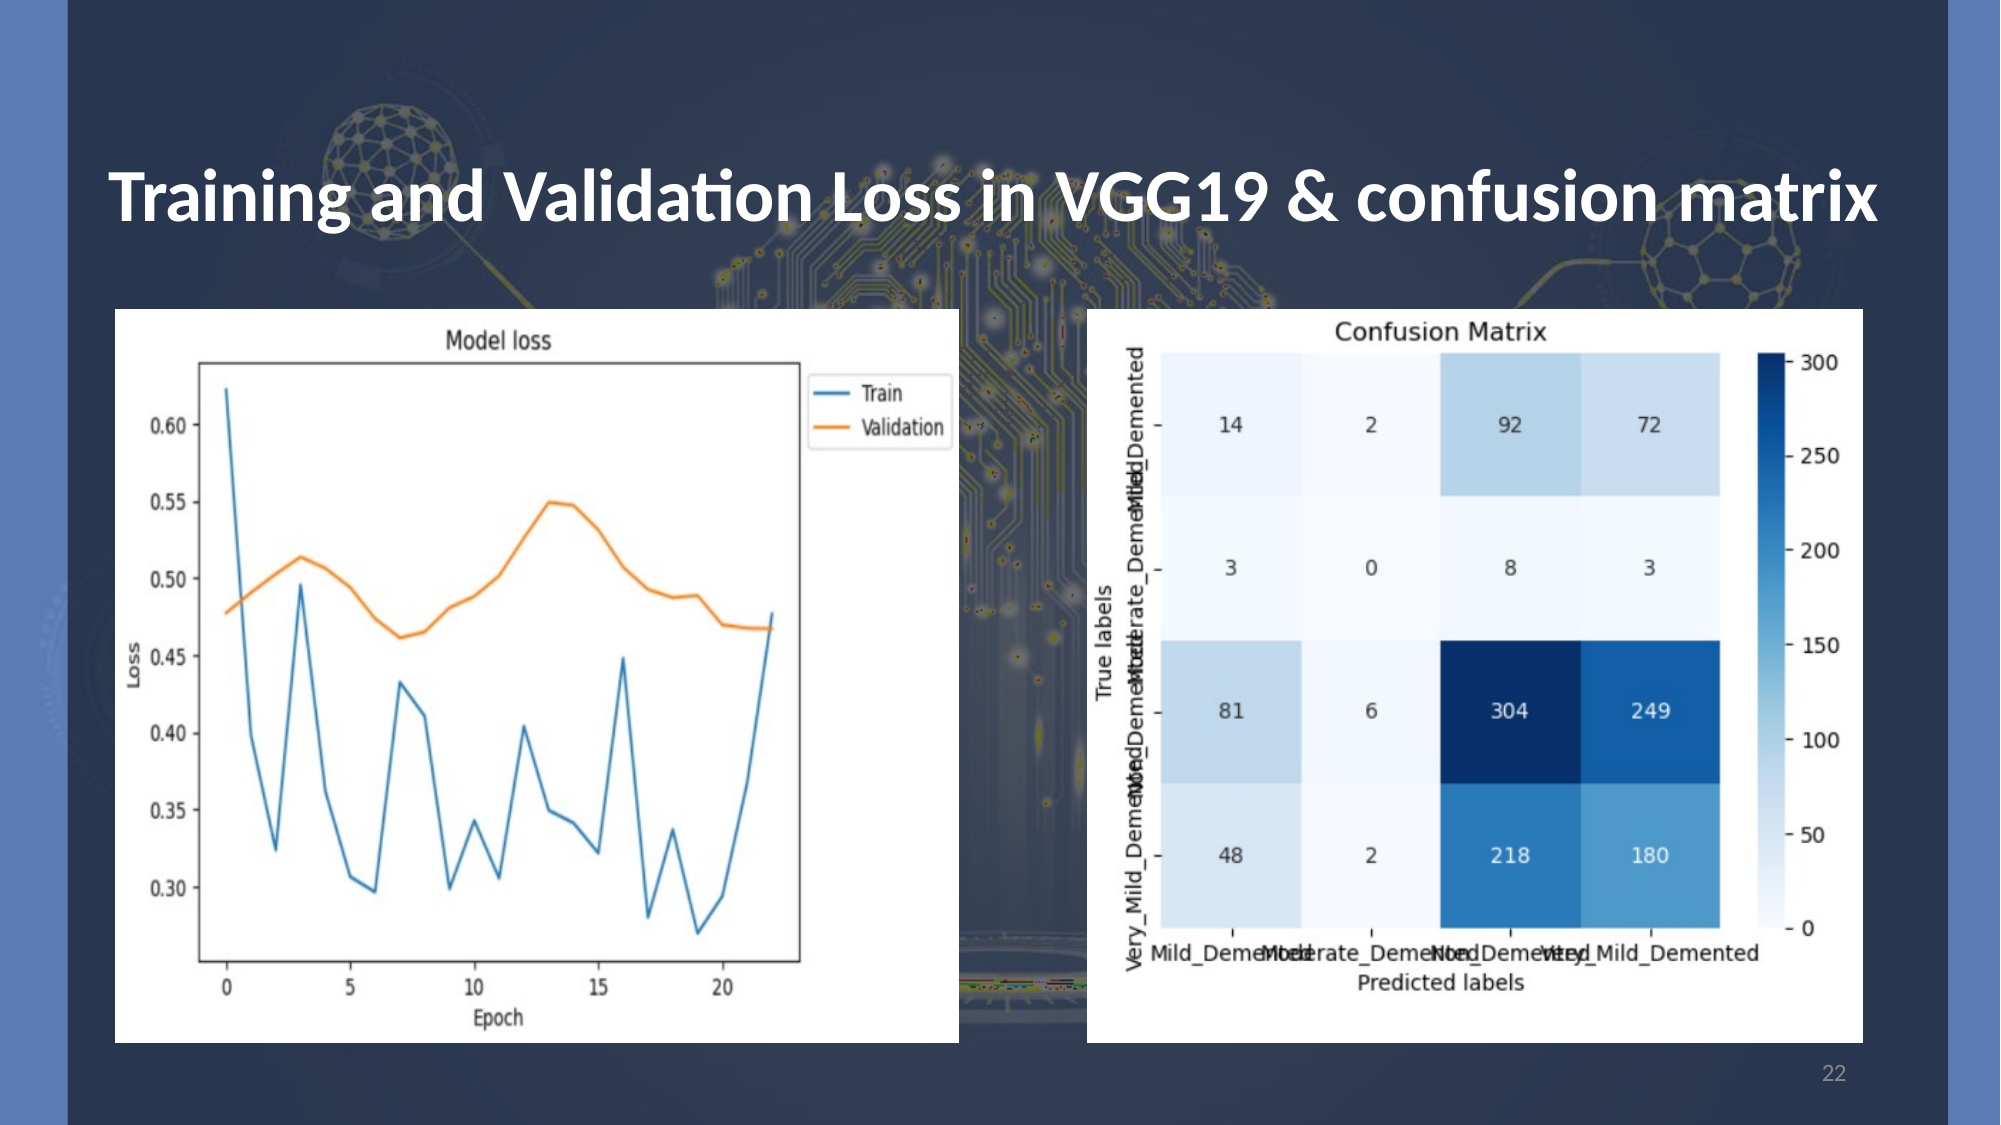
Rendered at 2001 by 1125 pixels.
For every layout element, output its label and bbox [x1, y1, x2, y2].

text_box [115, 309, 1863, 1044]
picture [0, 0, 2000, 1125]
